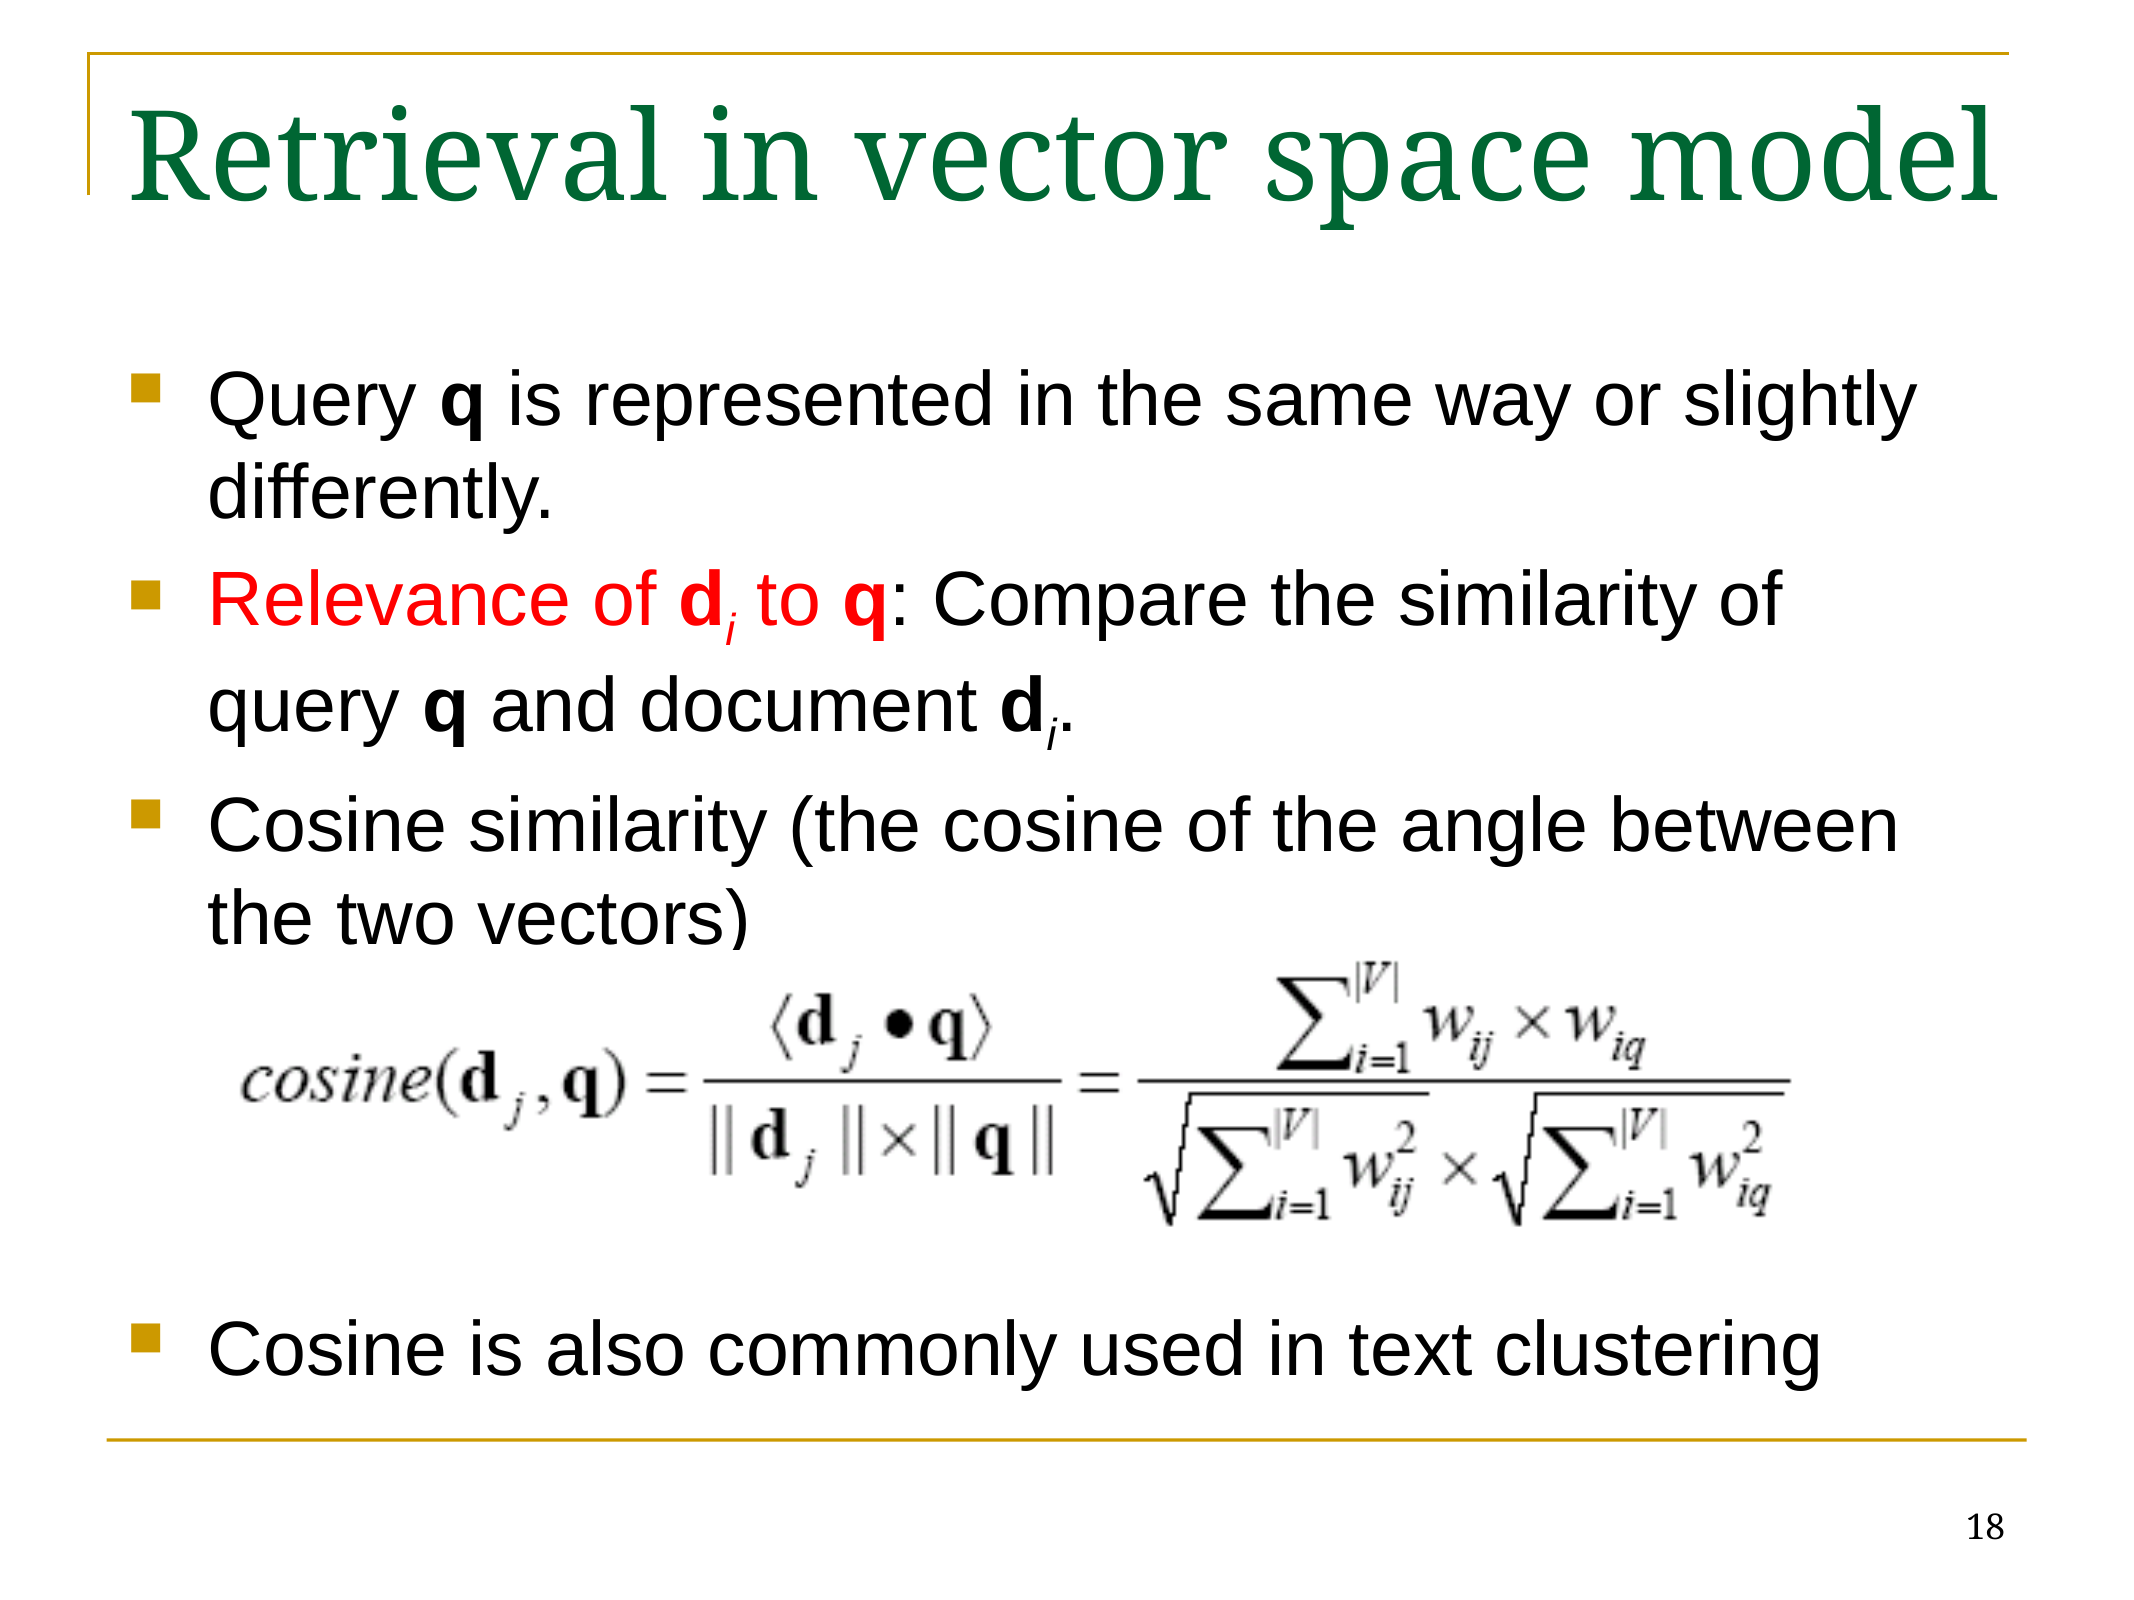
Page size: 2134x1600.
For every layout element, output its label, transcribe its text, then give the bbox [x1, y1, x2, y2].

title Retrieval in vector space model [106, 64, 2027, 331]
slide_number 18 [1528, 1456, 2027, 1564]
list Query q is represented in the same way or slightly differently. Relevance of di to q: Compare the similarity of query q and document di. Cosine similarity (the cosine of the angle between the two vectors) Cosine is also commonly used in text clustering [106, 337, 1983, 1464]
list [226, 950, 1798, 1246]
